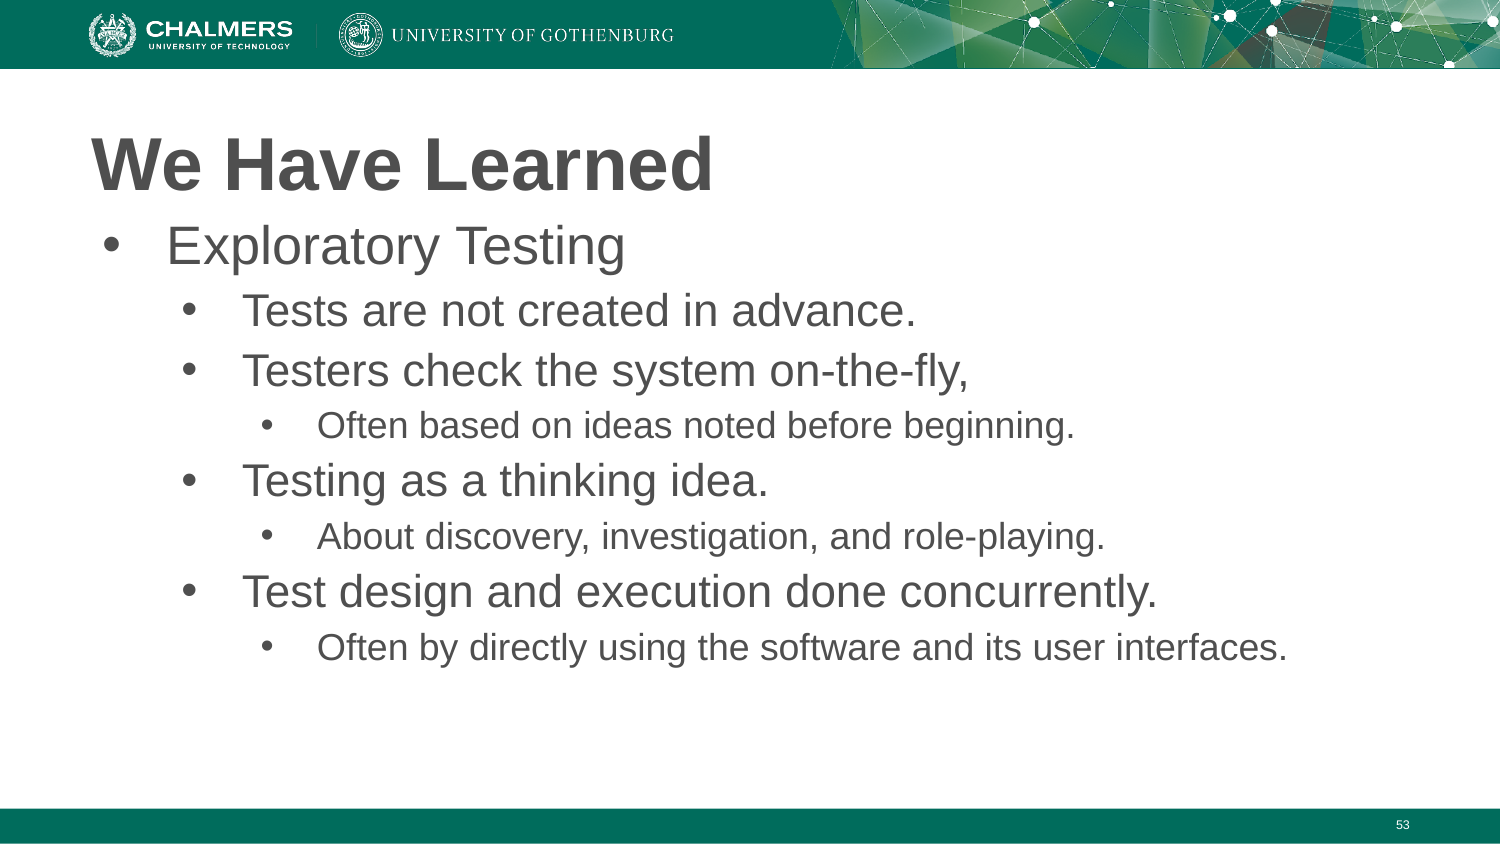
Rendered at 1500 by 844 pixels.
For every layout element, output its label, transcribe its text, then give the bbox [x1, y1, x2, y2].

title We Have Learned [76, 100, 1425, 210]
picture [64, 0, 696, 85]
list Exploratory Testing Tests are not created in advance. Testers check the system on-the-fly, Often based on ideas noted before beginning. Testing as a thinking idea. About discovery, investigation, and role-playing. Test design and execution done concurrently. Often by directly using the software and its user interfaces. [76, 210, 1425, 782]
picture [759, 0, 1500, 68]
slide_number ‹#› [1074, 809, 1425, 844]
